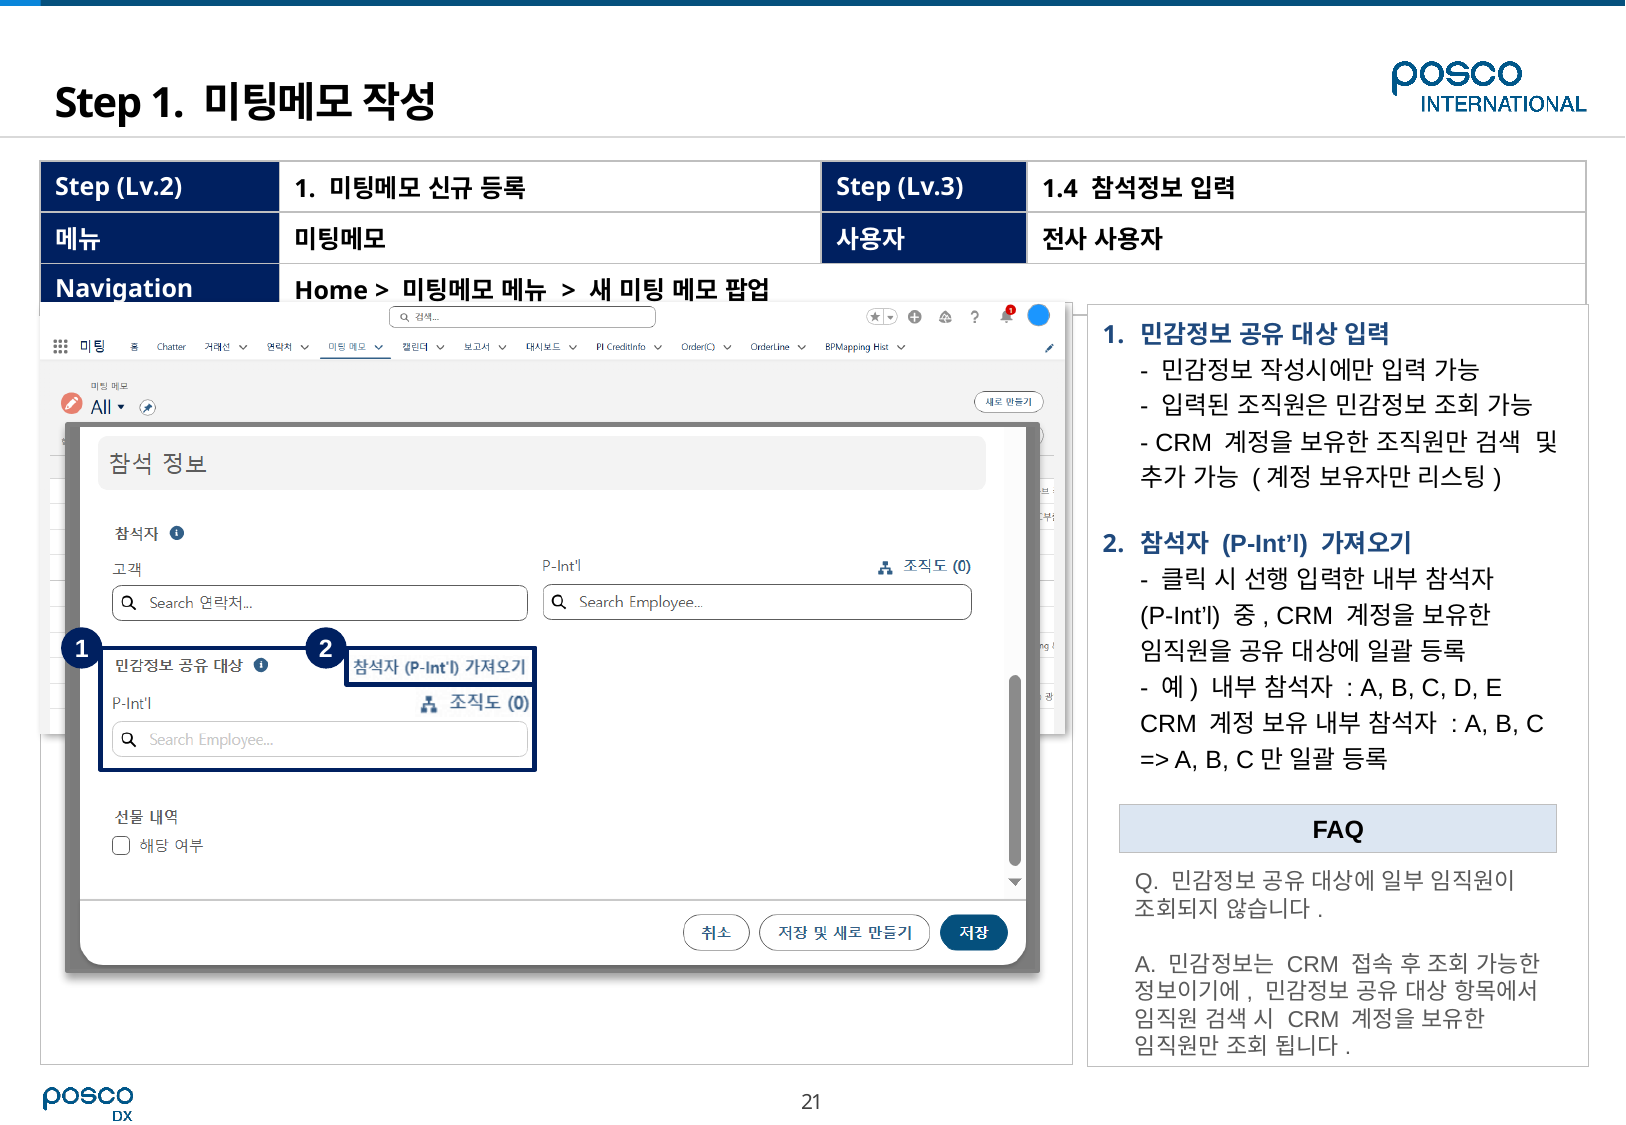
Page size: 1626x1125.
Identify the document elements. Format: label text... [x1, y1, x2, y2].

table_cell 사용자 [822, 213, 1026, 263]
table_header 1.4 참석정보 입력 [1028, 162, 1585, 211]
picture [40, 302, 1065, 969]
picture [1391, 59, 1587, 113]
text_box [40, 736, 1073, 1065]
table_header Step (Lv.3) [822, 162, 1026, 211]
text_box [1119, 804, 1557, 1010]
table_cell 전사 사용자 [1028, 213, 1585, 263]
picture [43, 1087, 133, 1121]
text_box Step 1. 미팅메모 작성 [39, 68, 685, 115]
table_header Step (Lv.2) [41, 162, 279, 211]
table_cell 메뉴 [41, 213, 279, 263]
table_header 1. 미팅메모 신규 등록 [280, 162, 820, 211]
table_cell 미팅메모 [280, 213, 820, 263]
table_cell Navigation [41, 264, 279, 302]
text_box 민감정보 공유 대상 입력 - 민감정보 작성시에만 입력 가능 - 입력된 조직원은 민감정보 조회 가능 - CRM 계정을 보유한 조직원만 검색 및 추가 가능 (계정 보유자만 리스팅) 참석자 (P-Int’l) 가져오기 - 클릭 시 선행 입력한 내부 참석자 (P-Int’l) 중, CRM 계정을 보유한 임직원을 공유 대상에 일괄 등록 - 예) 내부 참석자 : A, B, C, D, E CRM 계정 보유 내부 참석자 : A, B, C => A, B, C만 일괄 등록 [1087, 304, 1589, 1067]
picture [0, 0, 41, 6]
table_cell Home > 미팅메모 메뉴 > 새 미팅 메모 팝업 [280, 264, 1585, 314]
